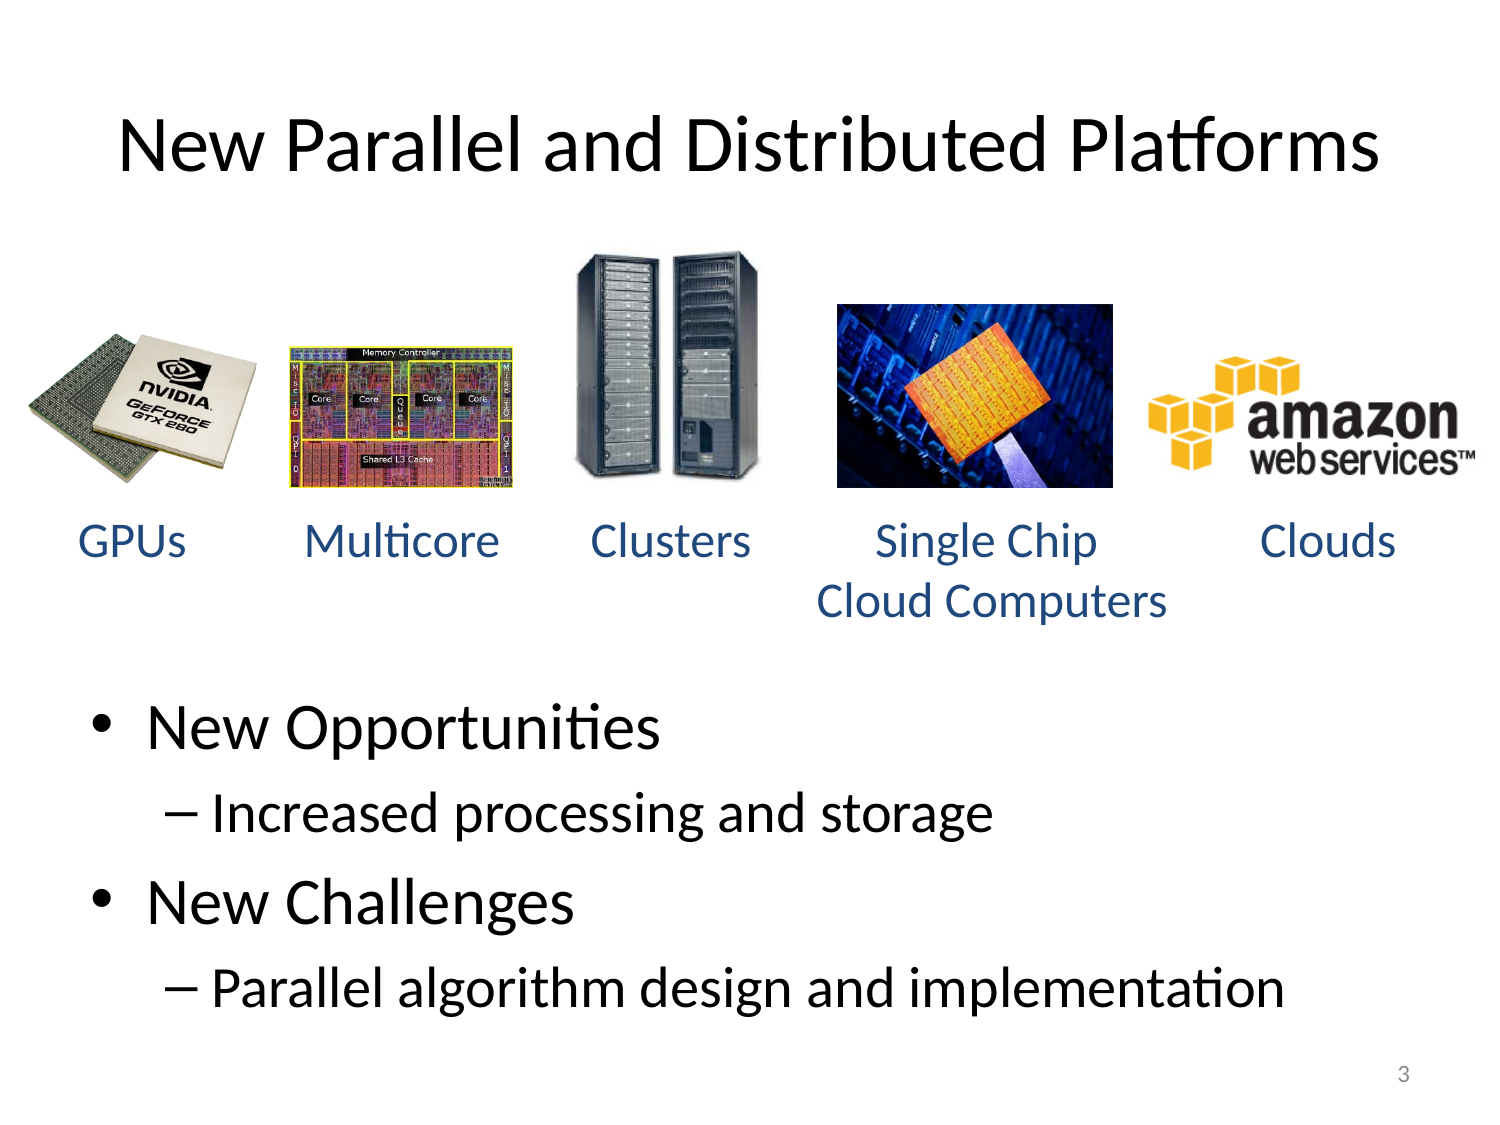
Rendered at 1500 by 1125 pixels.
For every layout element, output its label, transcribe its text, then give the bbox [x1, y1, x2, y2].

list New Opportunities Increased processing and storage New Challenges Parallel algorithm design and implementation [75, 675, 1425, 1068]
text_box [24, 246, 1488, 637]
slide_number 3 [1074, 1042, 1425, 1103]
title New Parallel and Distributed Platforms [75, 45, 1425, 233]
